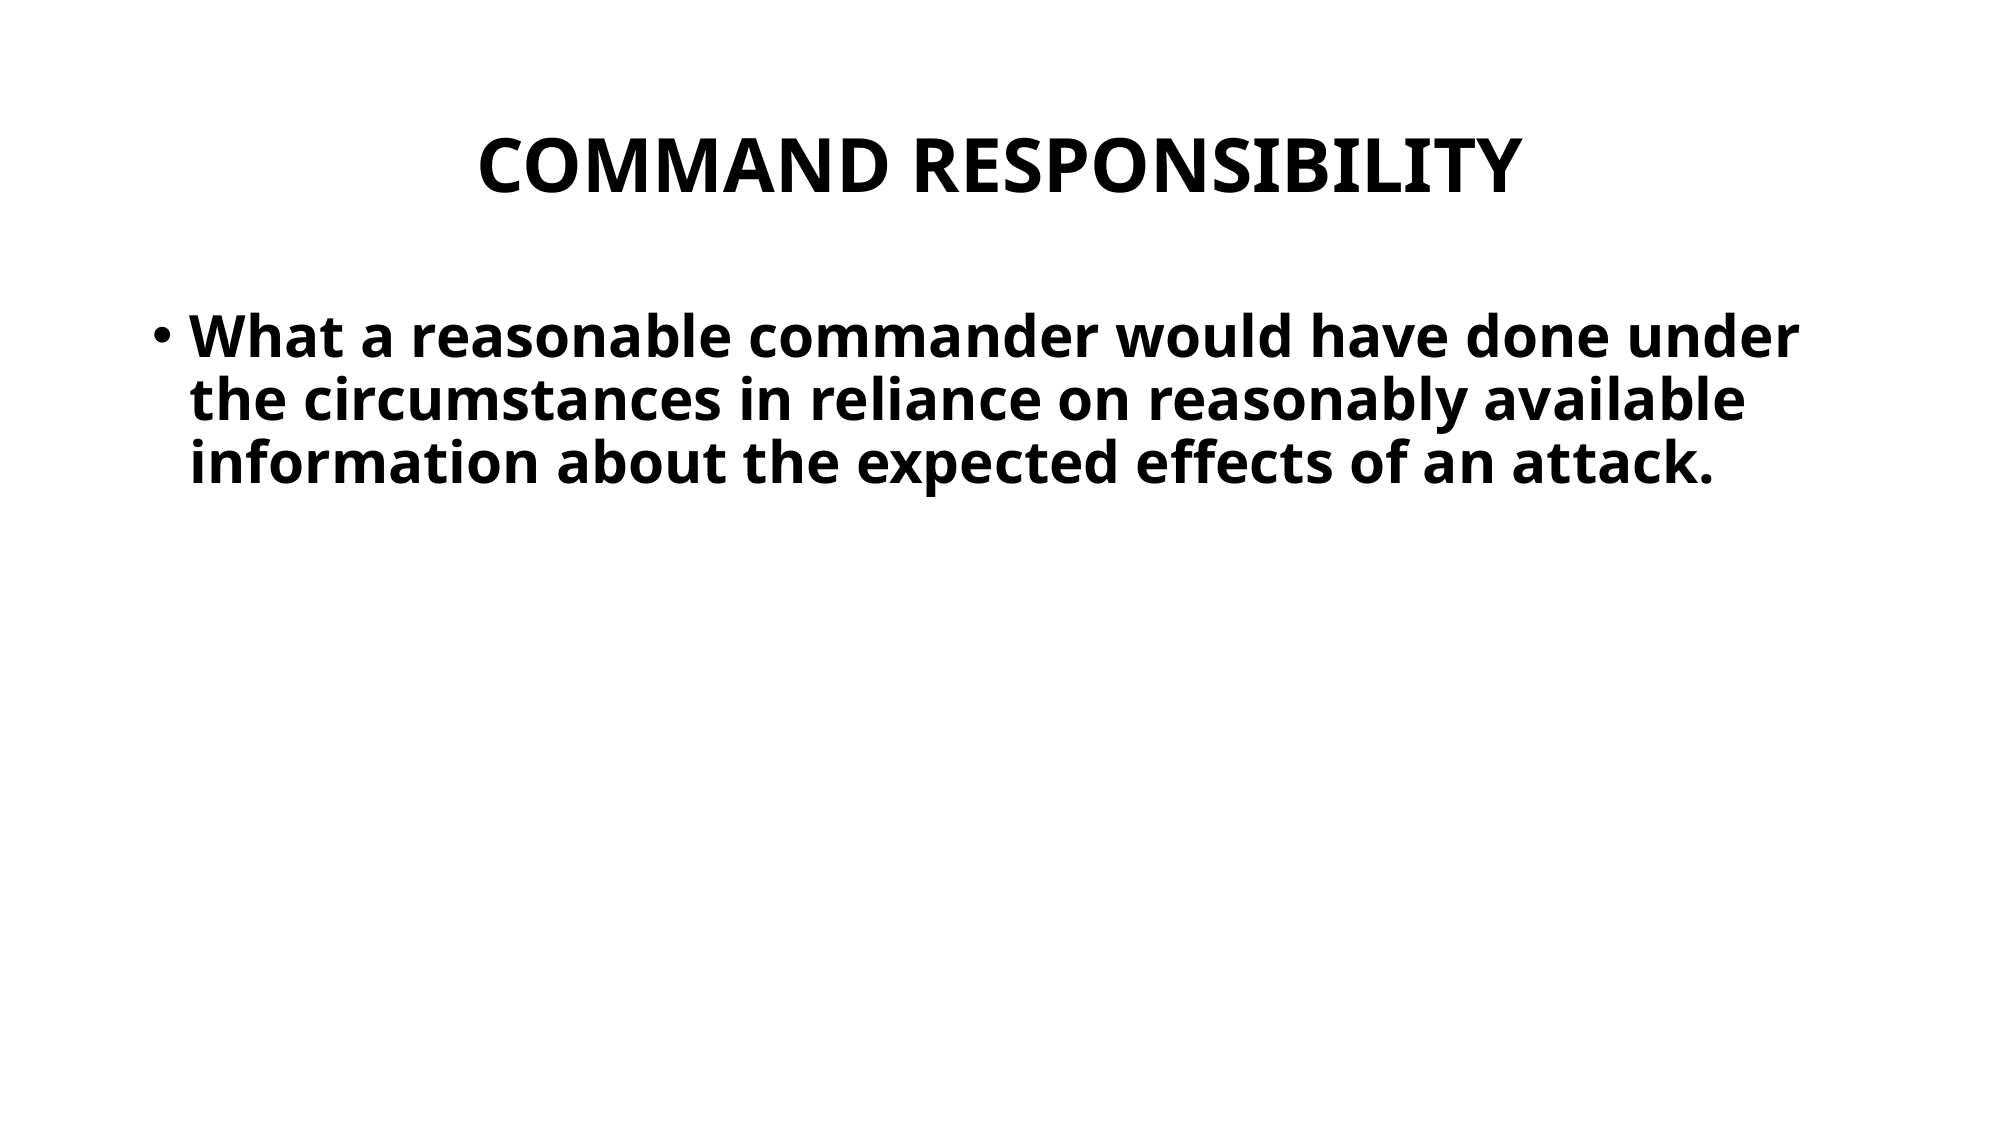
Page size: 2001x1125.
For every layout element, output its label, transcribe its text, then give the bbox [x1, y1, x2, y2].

list What a reasonable commander would have done under the circumstances in reliance on reasonably available information about the expected effects of an attack. [137, 299, 1863, 1014]
title COMMAND RESPONSIBILITY [137, 59, 1863, 278]
